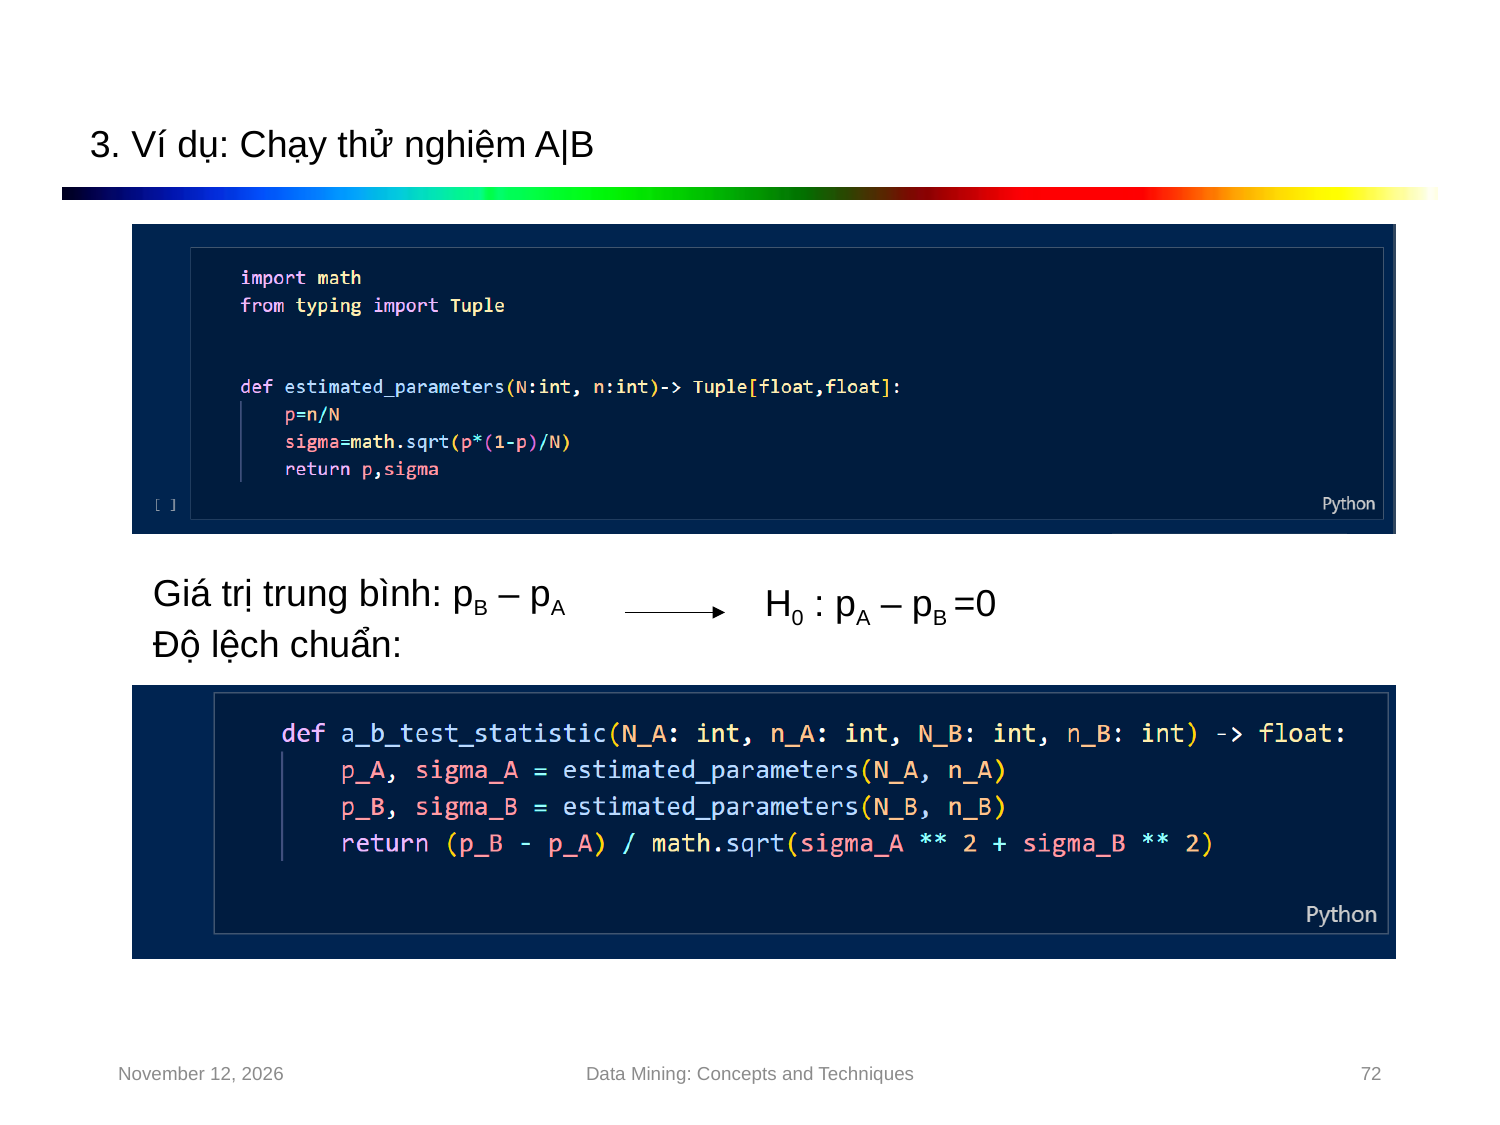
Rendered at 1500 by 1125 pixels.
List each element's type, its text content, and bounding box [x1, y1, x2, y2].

picture [62, 187, 355, 200]
slide_number 72 [1059, 1042, 1397, 1103]
picture [132, 685, 1396, 959]
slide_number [103, 1042, 441, 1103]
footer Data Mining: Concepts and Techniques [496, 1042, 1004, 1103]
text_box H0 : pA – pB =0 [749, 571, 1212, 638]
picture [382, 187, 1438, 200]
picture [132, 224, 1396, 534]
text_box 3. Ví dụ: Chạy thử nghiệm A|B [74, 112, 765, 173]
